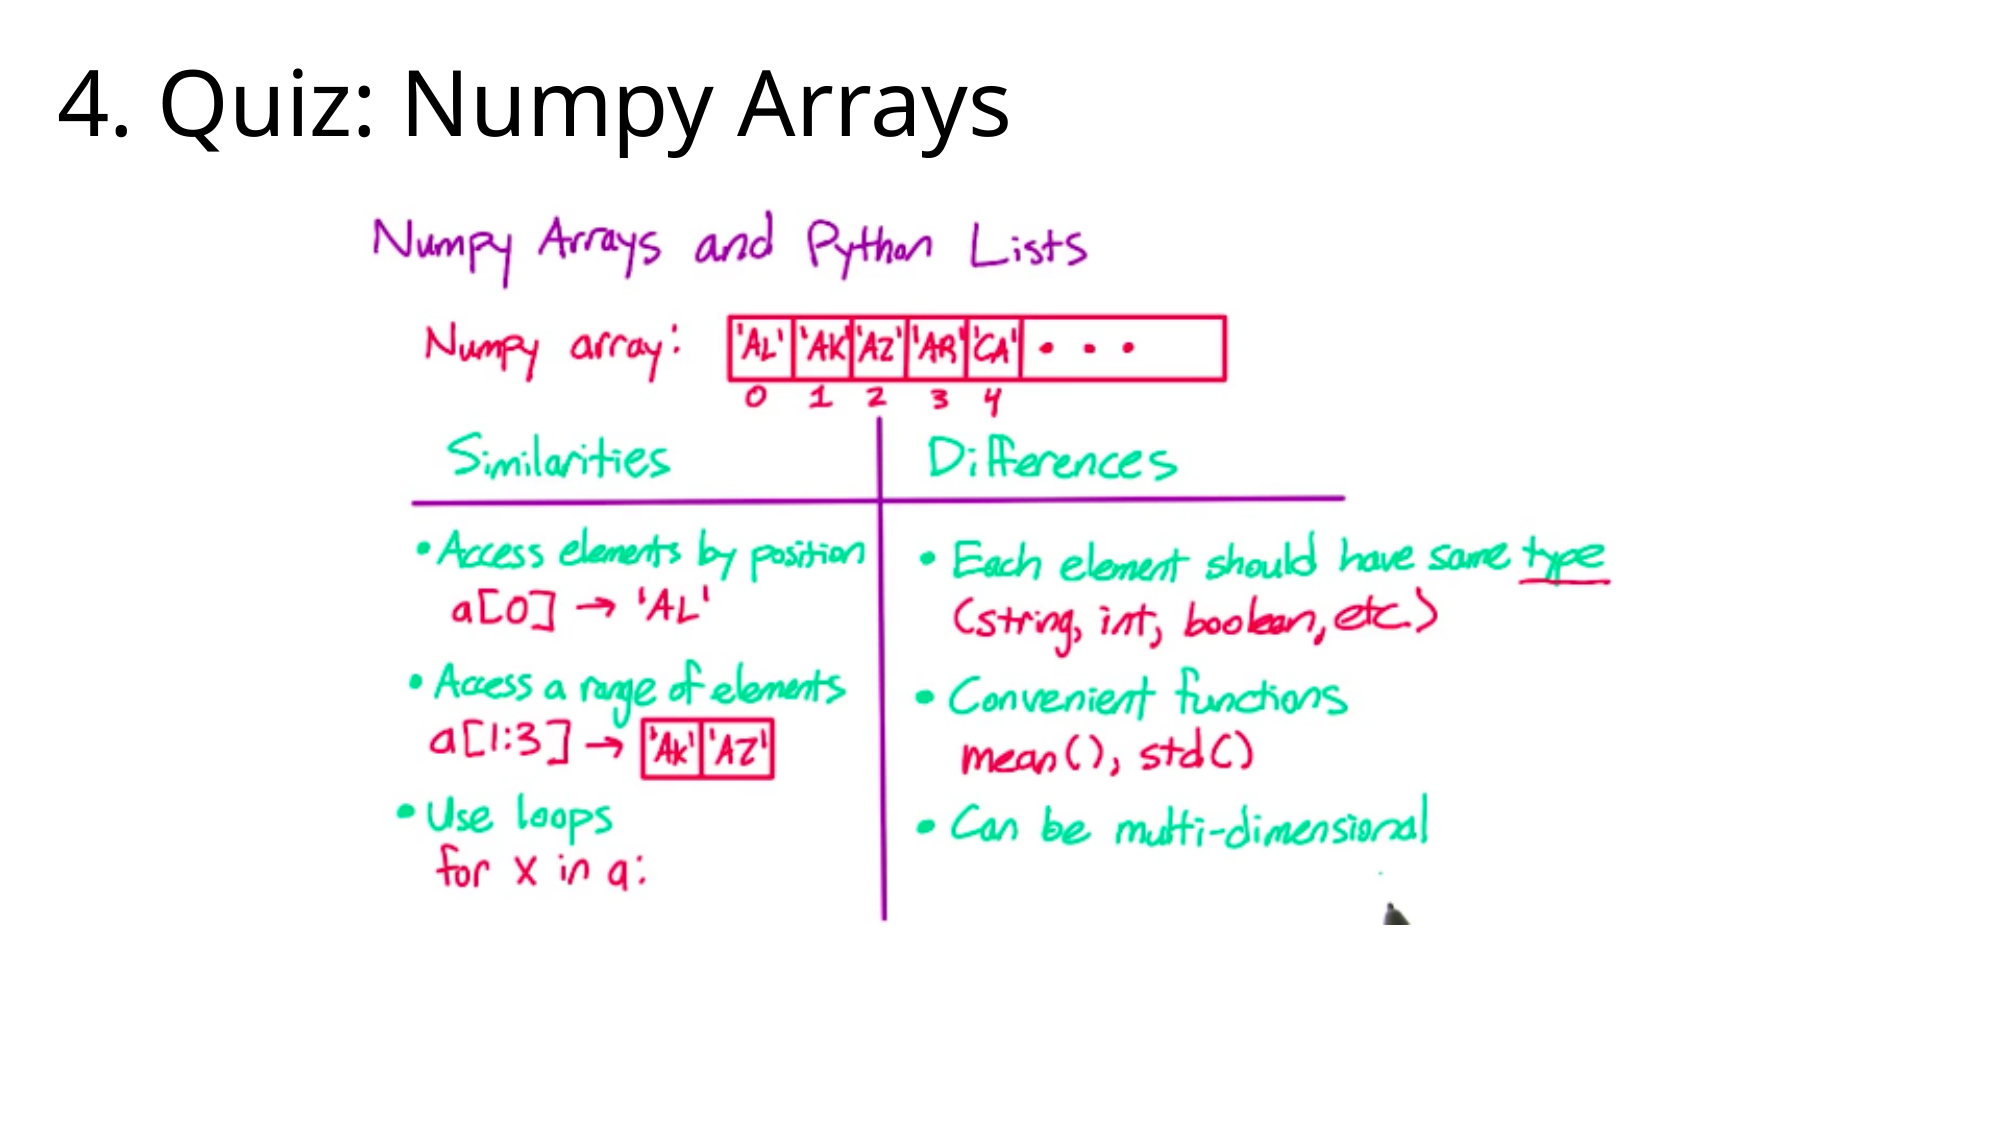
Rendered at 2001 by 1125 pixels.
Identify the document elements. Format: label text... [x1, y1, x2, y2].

title 4. Quiz: Numpy Arrays [42, 47, 1750, 167]
picture [335, 199, 1663, 926]
